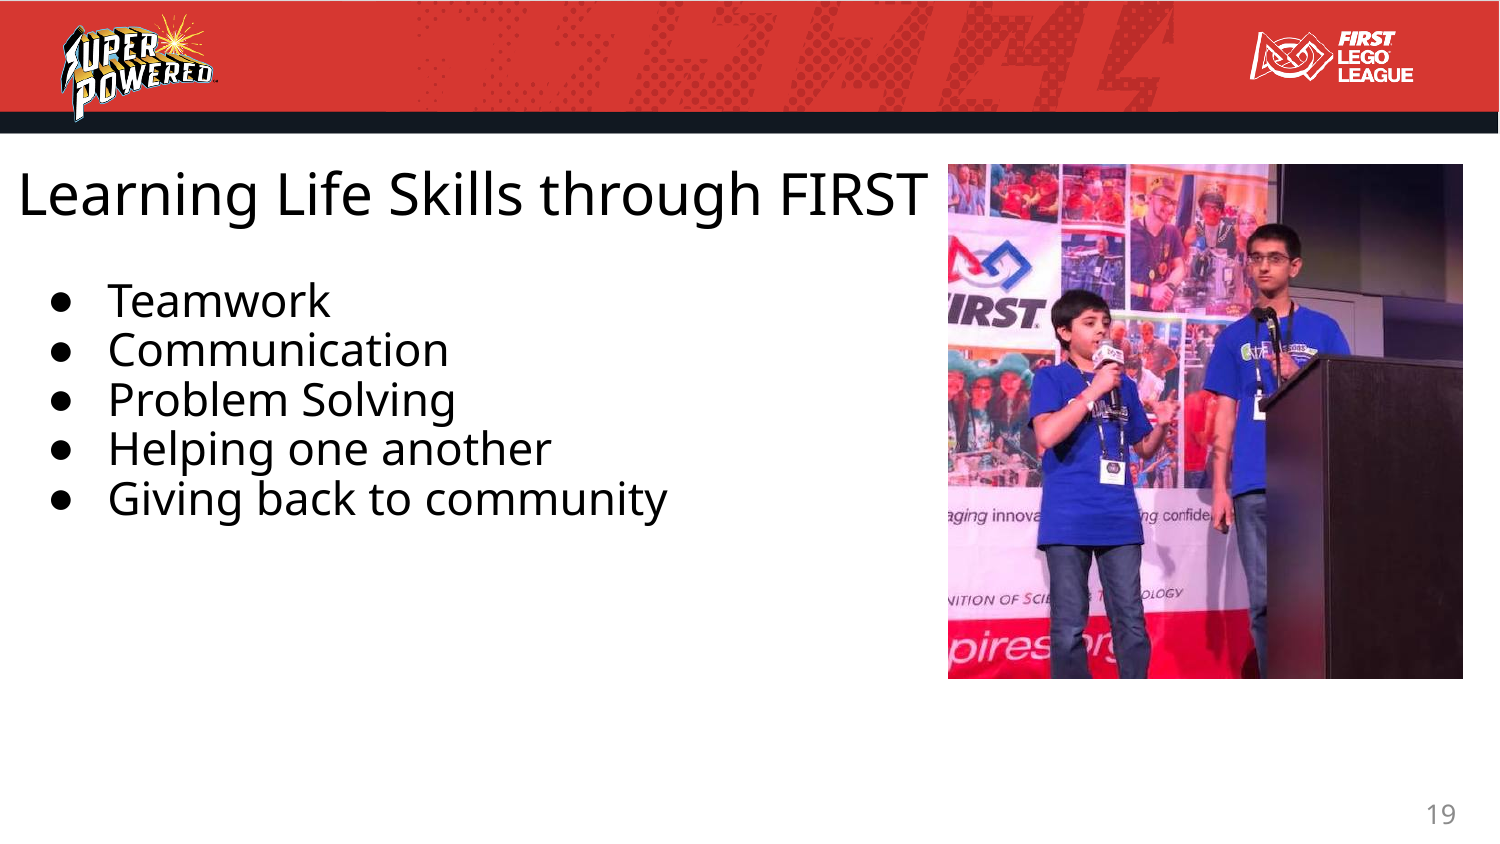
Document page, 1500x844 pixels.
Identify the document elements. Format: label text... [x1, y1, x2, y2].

slide_number 19 [1133, 782, 1472, 828]
picture [948, 164, 1463, 679]
list Teamwork Communication Problem Solving Helping one another Giving back to community [17, 270, 1472, 759]
title Learning Life Skills through FIRST [17, 156, 1472, 238]
picture [0, 0, 1500, 134]
